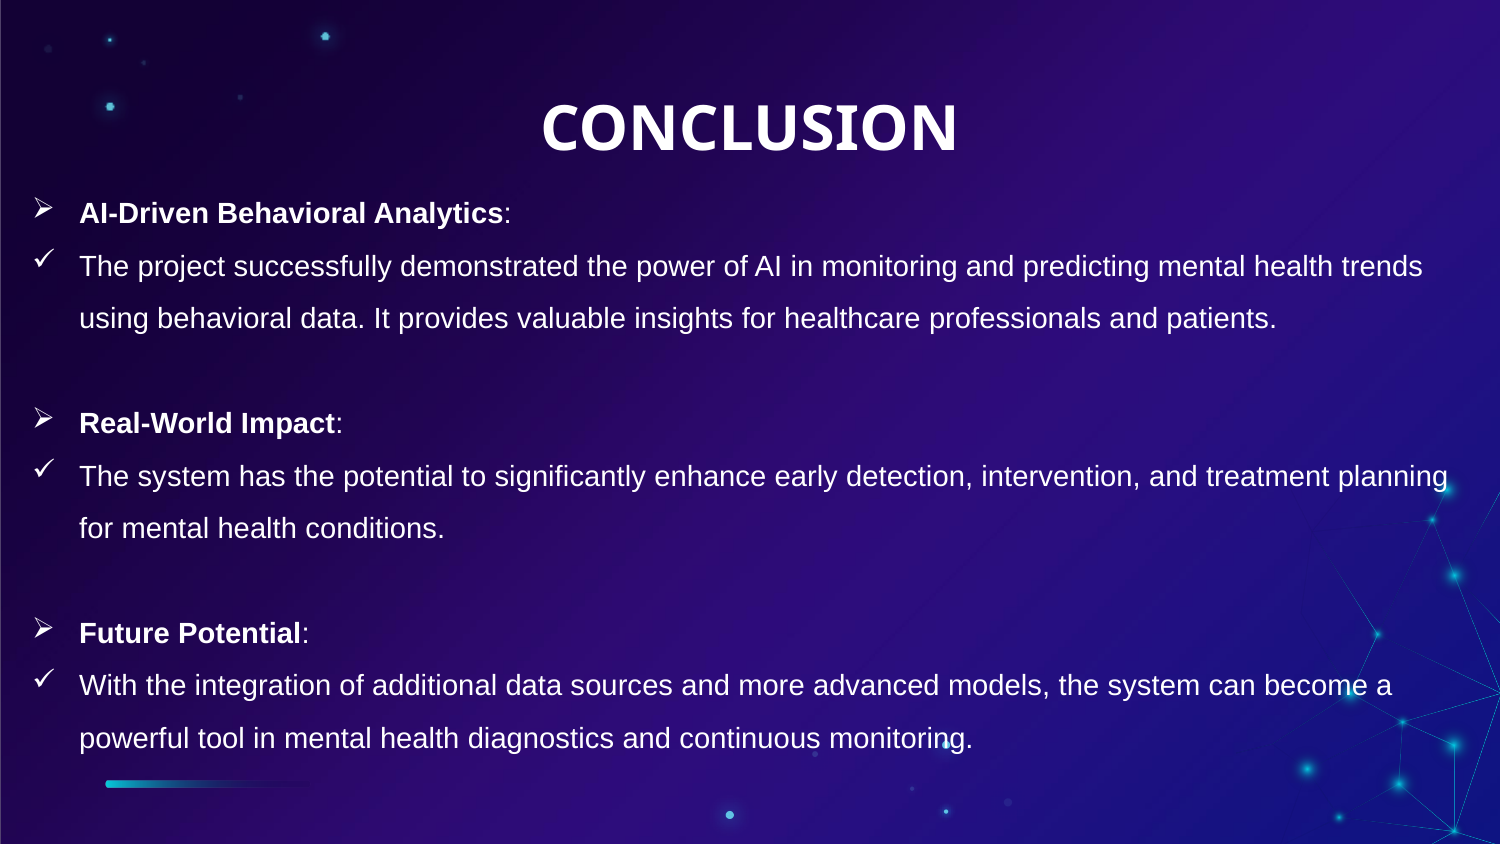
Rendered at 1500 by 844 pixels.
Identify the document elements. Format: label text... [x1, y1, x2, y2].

text_box AI-Driven Behavioral Analytics: The project successfully demonstrated the power of AI in monitoring and predicting mental health trends using behavioral data. It provides valuable insights for healthcare professionals and patients. Real-World Impact: The system has the potential to significantly enhance early detection, intervention, and treatment planning for mental health conditions. Future Potential: With the integration of additional data sources and more advanced models, the system can become a powerful tool in mental health diagnostics and continuous monitoring. [17, 169, 1500, 814]
title CONCLUSION [118, 72, 1382, 167]
picture [2, 0, 1500, 844]
